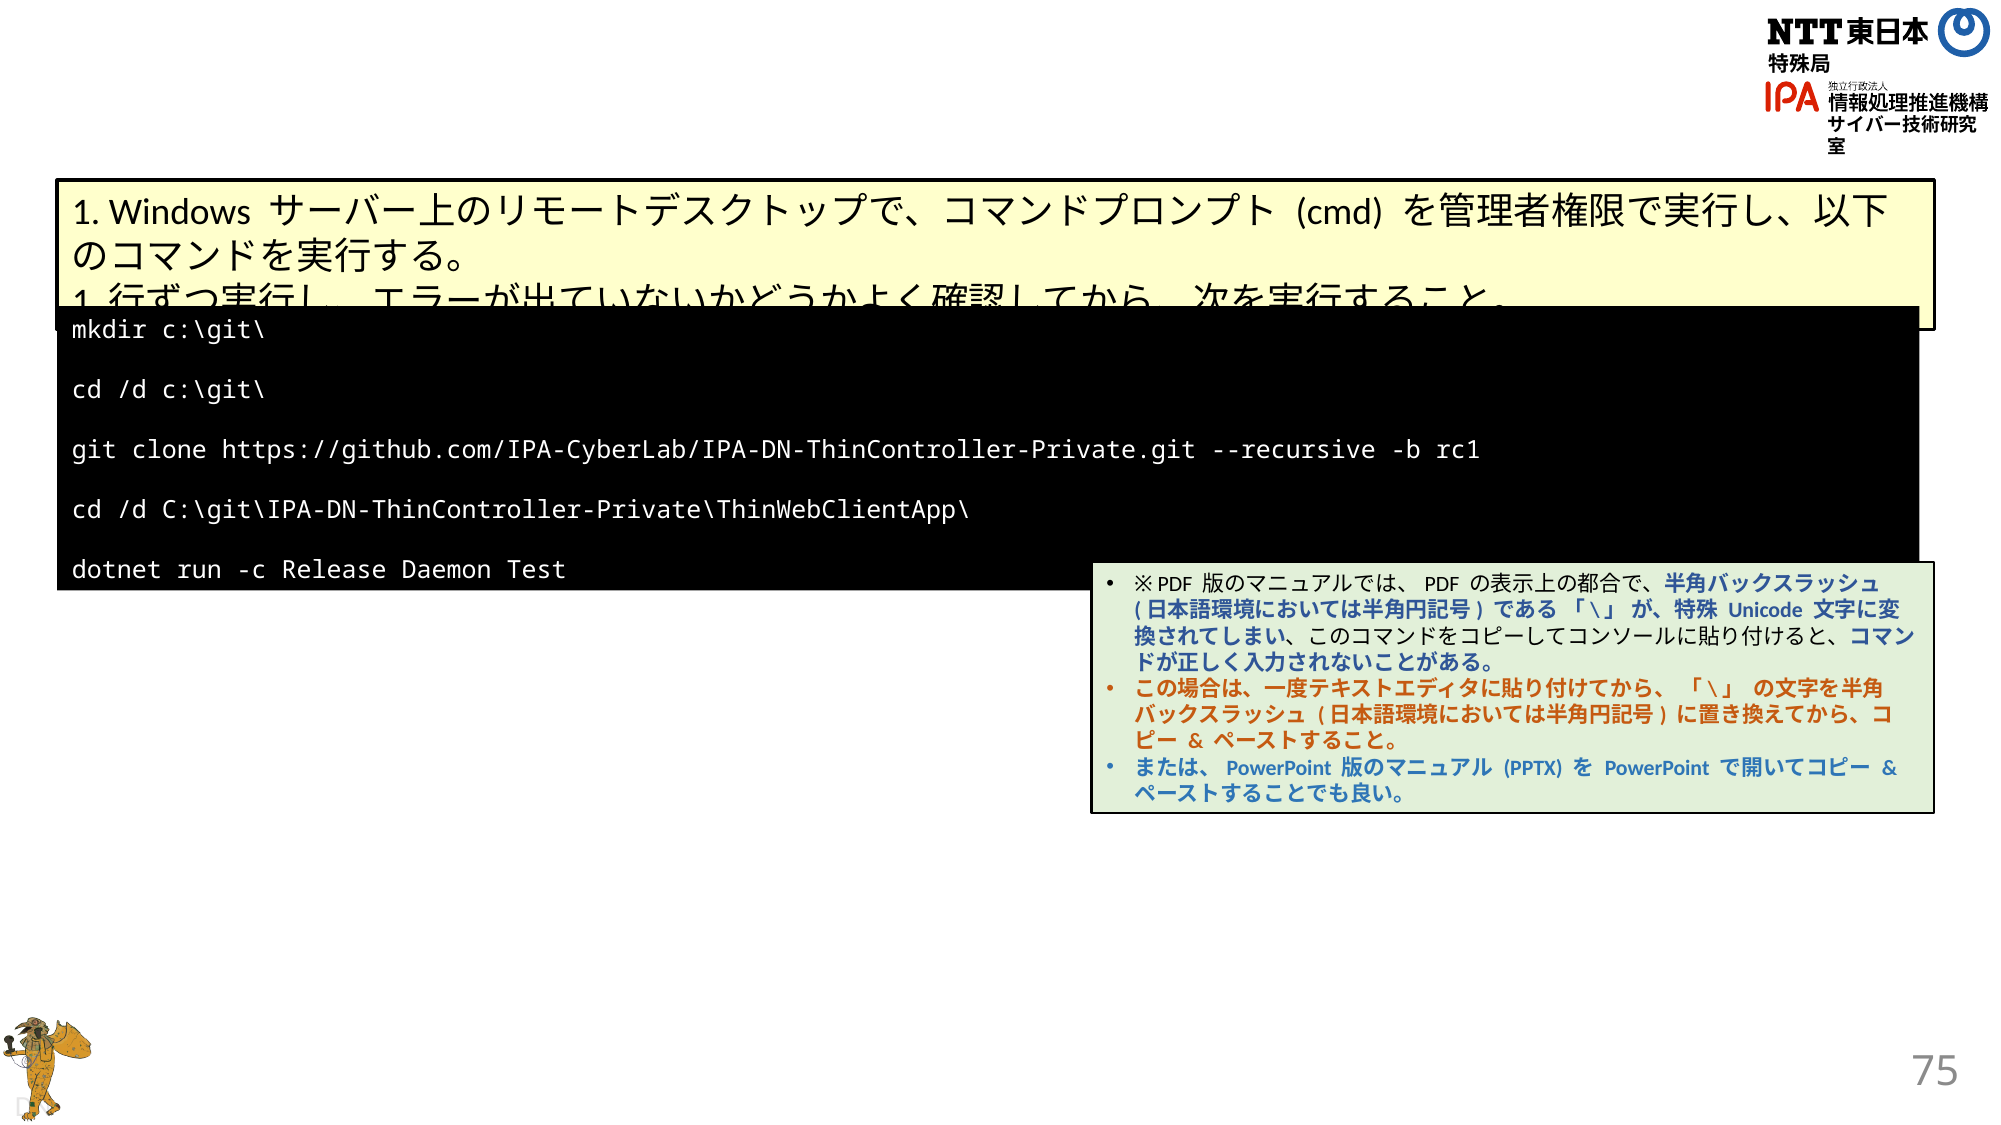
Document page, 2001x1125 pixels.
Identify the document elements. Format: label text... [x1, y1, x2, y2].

text_box mkdir c:\git\ cd /d c:\git\ git clone https://github.com/IPA-CyberLab/IPA-DN-ThinController-Private.git --recursive -b rc1 cd /d C:\git\IPA-DN-ThinController-Private\ThinWebClientApp\ dotnet run -c Release Daemon Test [57, 306, 1920, 591]
text_box ※ PDF 版のマニュアルでは、PDF の表示上の都合で、半角バックスラッシュ (日本語環境においては半角円記号) である 「\」 が、特殊 Unicode 文字に変換されてしまい、このコマンドをコピーしてコンソールに貼り付けると、コマンドが正しく入力されないことがある。 この場合は、一度テキストエディタに貼り付けてから、 「\」 の文字を半角バックスラッシュ (日本語環境においては半角円記号) に置き換えてから、コピー & ペーストすること。 または、PowerPoint 版のマニュアル (PPTX) を PowerPoint で開いてコピー & ペーストすることでも良い。 [1091, 562, 1935, 814]
text_box 1. Windows サーバー上のリモートデスクトップで、コマンドプロンプト (cmd) を管理者権限で実行し、以下のコマンドを実行する。 1 行ずつ実行し、エラーが出ていないかどうかよく確認してから、次を実行すること。 [57, 179, 1935, 330]
slide_number 75 [1412, 1042, 1975, 1103]
